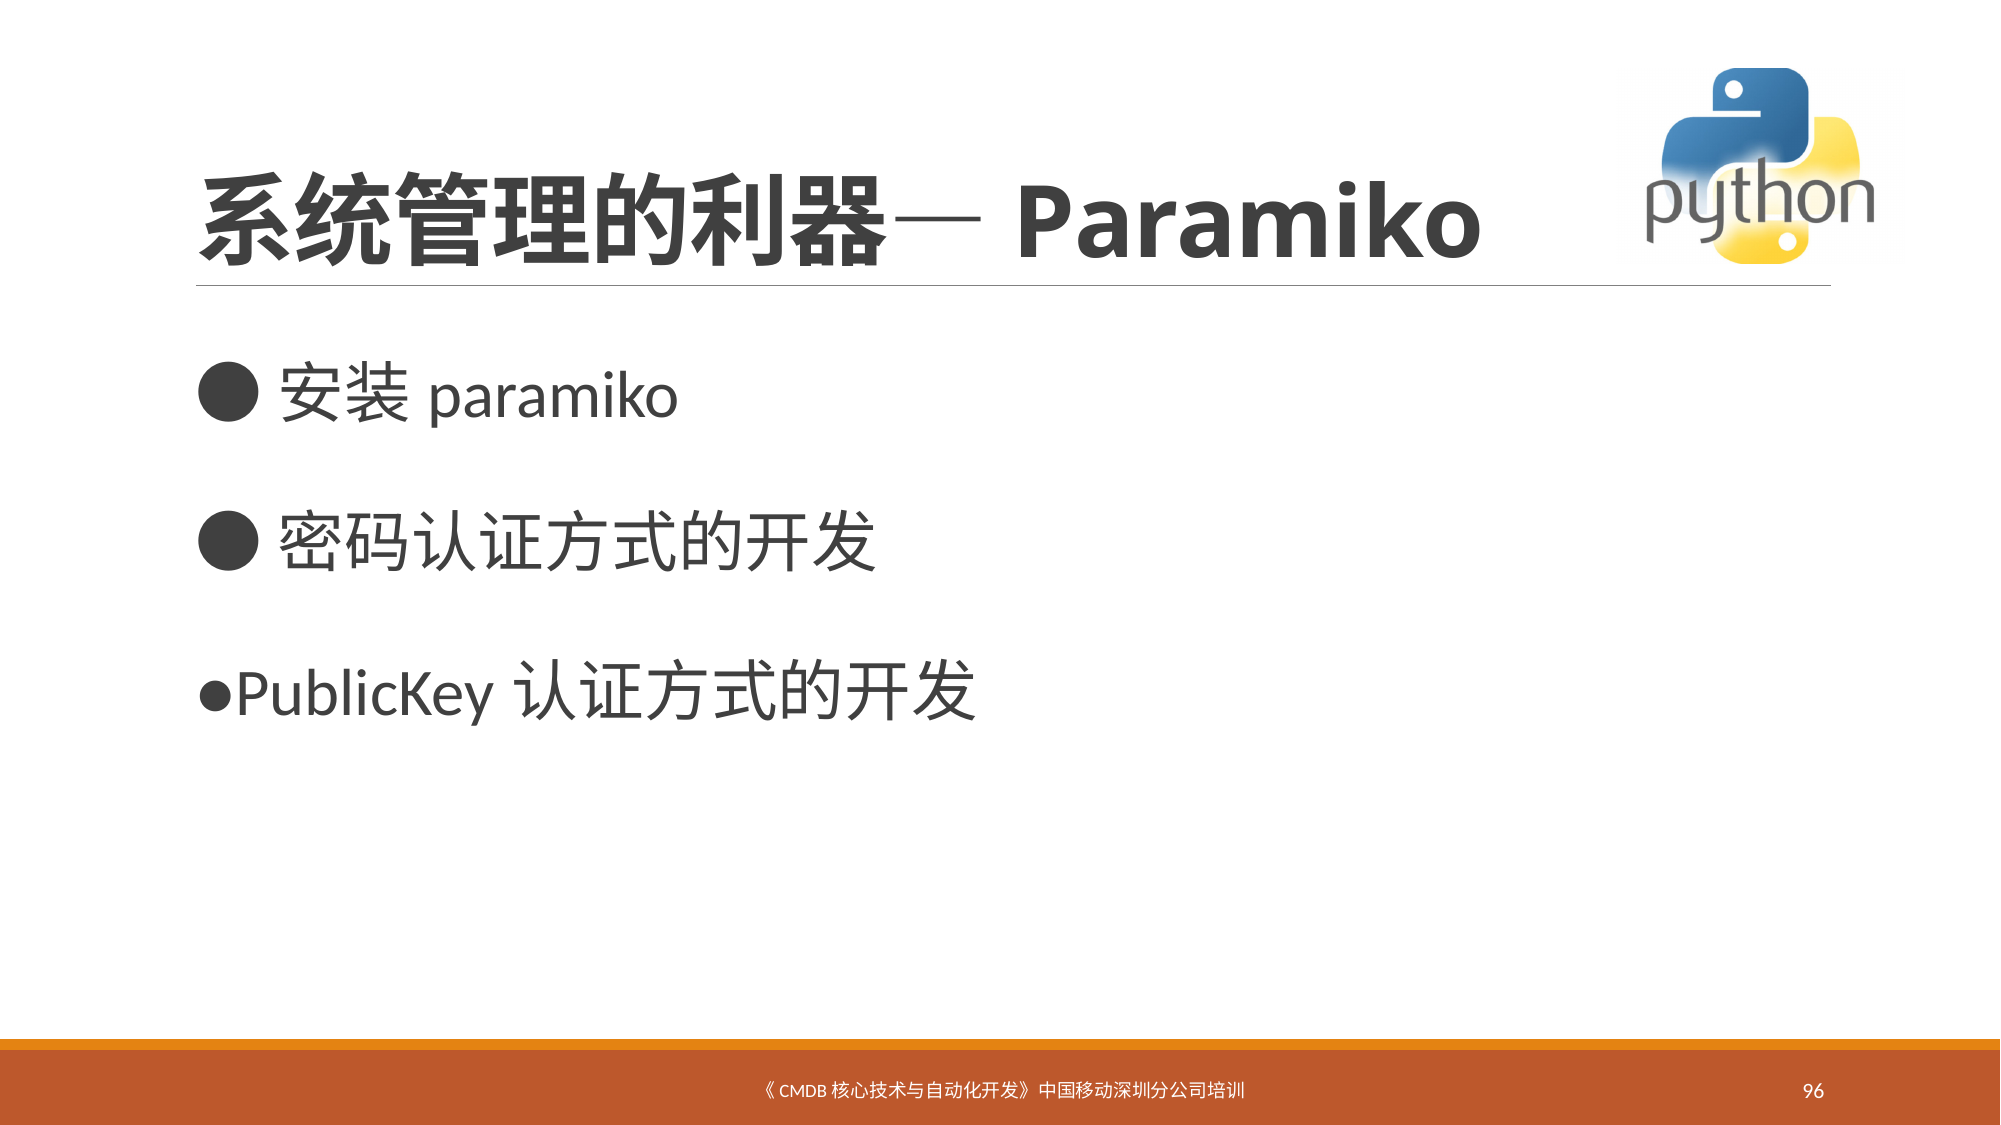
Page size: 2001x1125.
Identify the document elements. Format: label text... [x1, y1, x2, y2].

slide_number 96 [1624, 1059, 1840, 1120]
footer 《CMDB核心技术与自动化开发》中国移动深圳分公司培训 [604, 1059, 1396, 1120]
title 系统管理的利器—Paramiko [180, 47, 1830, 285]
picture [1616, 68, 1906, 264]
list ●安装paramiko ●密码认证方式的开发 ●PublicKey认证方式的开发 [180, 302, 1830, 963]
